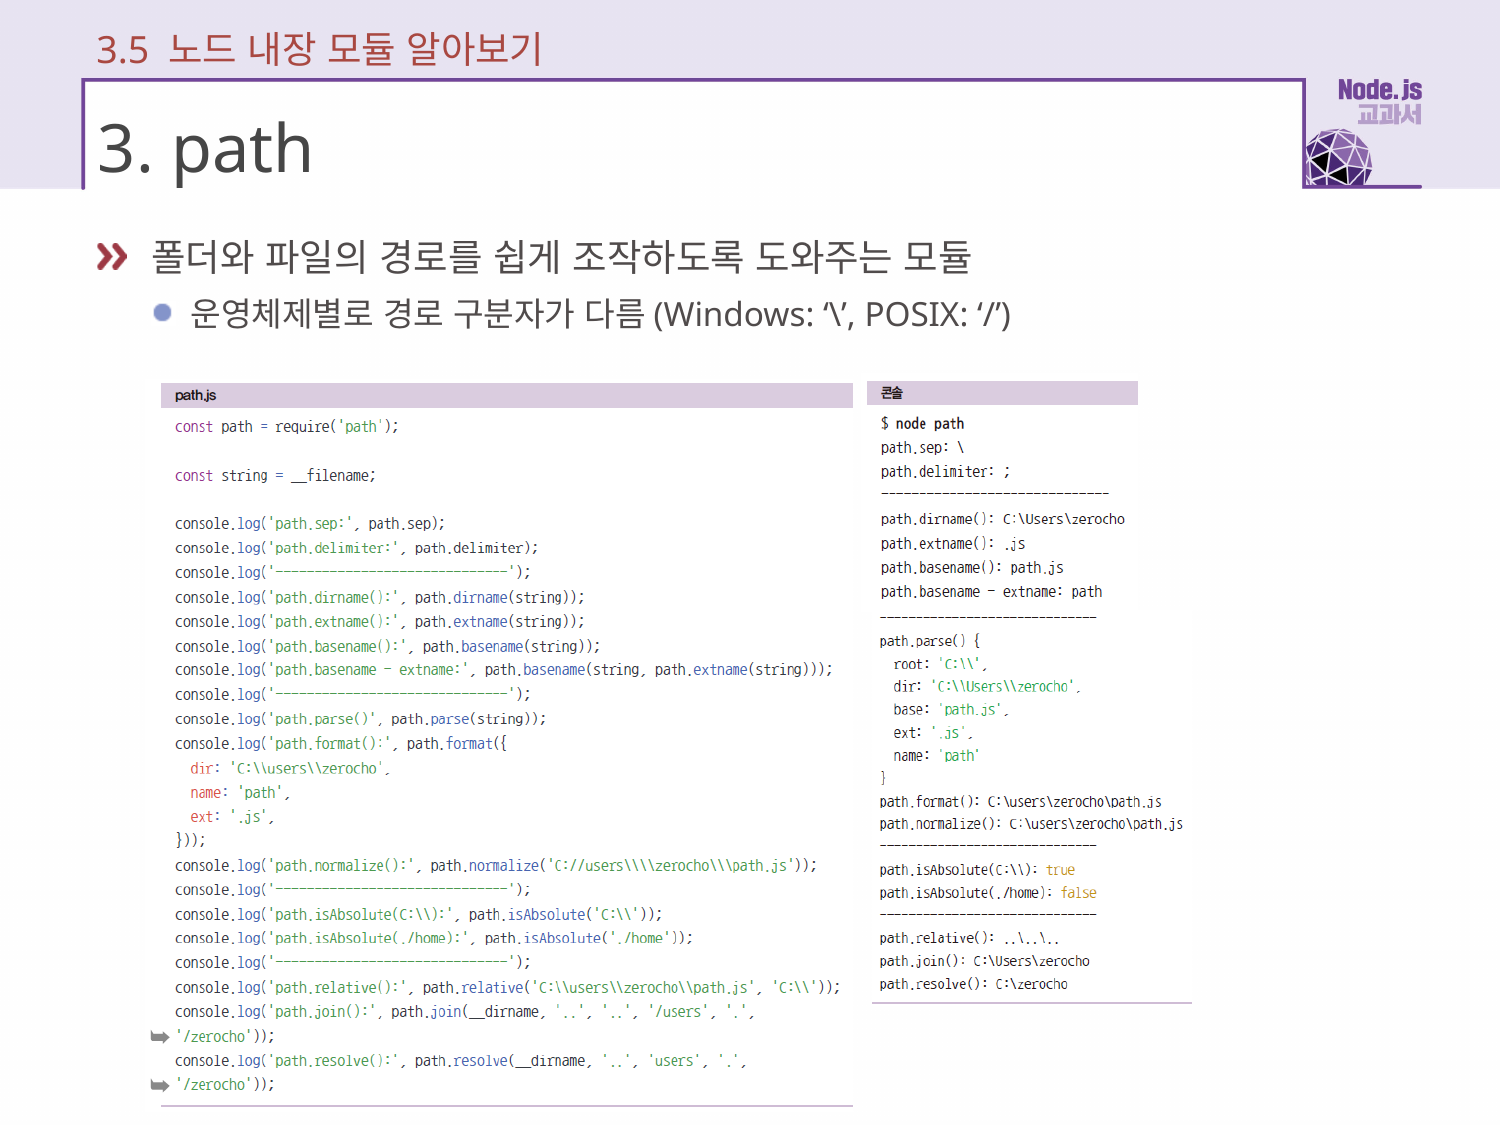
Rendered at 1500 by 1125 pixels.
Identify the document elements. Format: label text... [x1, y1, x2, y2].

title 3. path [82, 61, 1413, 193]
list 폴더와 파일의 경로를 쉽게 조작하도록 도와주는 모듈 운영체제별로 경로 구분자가 다름(Windows: ‘\’, POSIX: ‘/’) [81, 222, 1412, 1037]
text_box 3.5 노드 내장 모듈 알아보기 [81, 14, 807, 62]
picture [0, 0, 1500, 1125]
